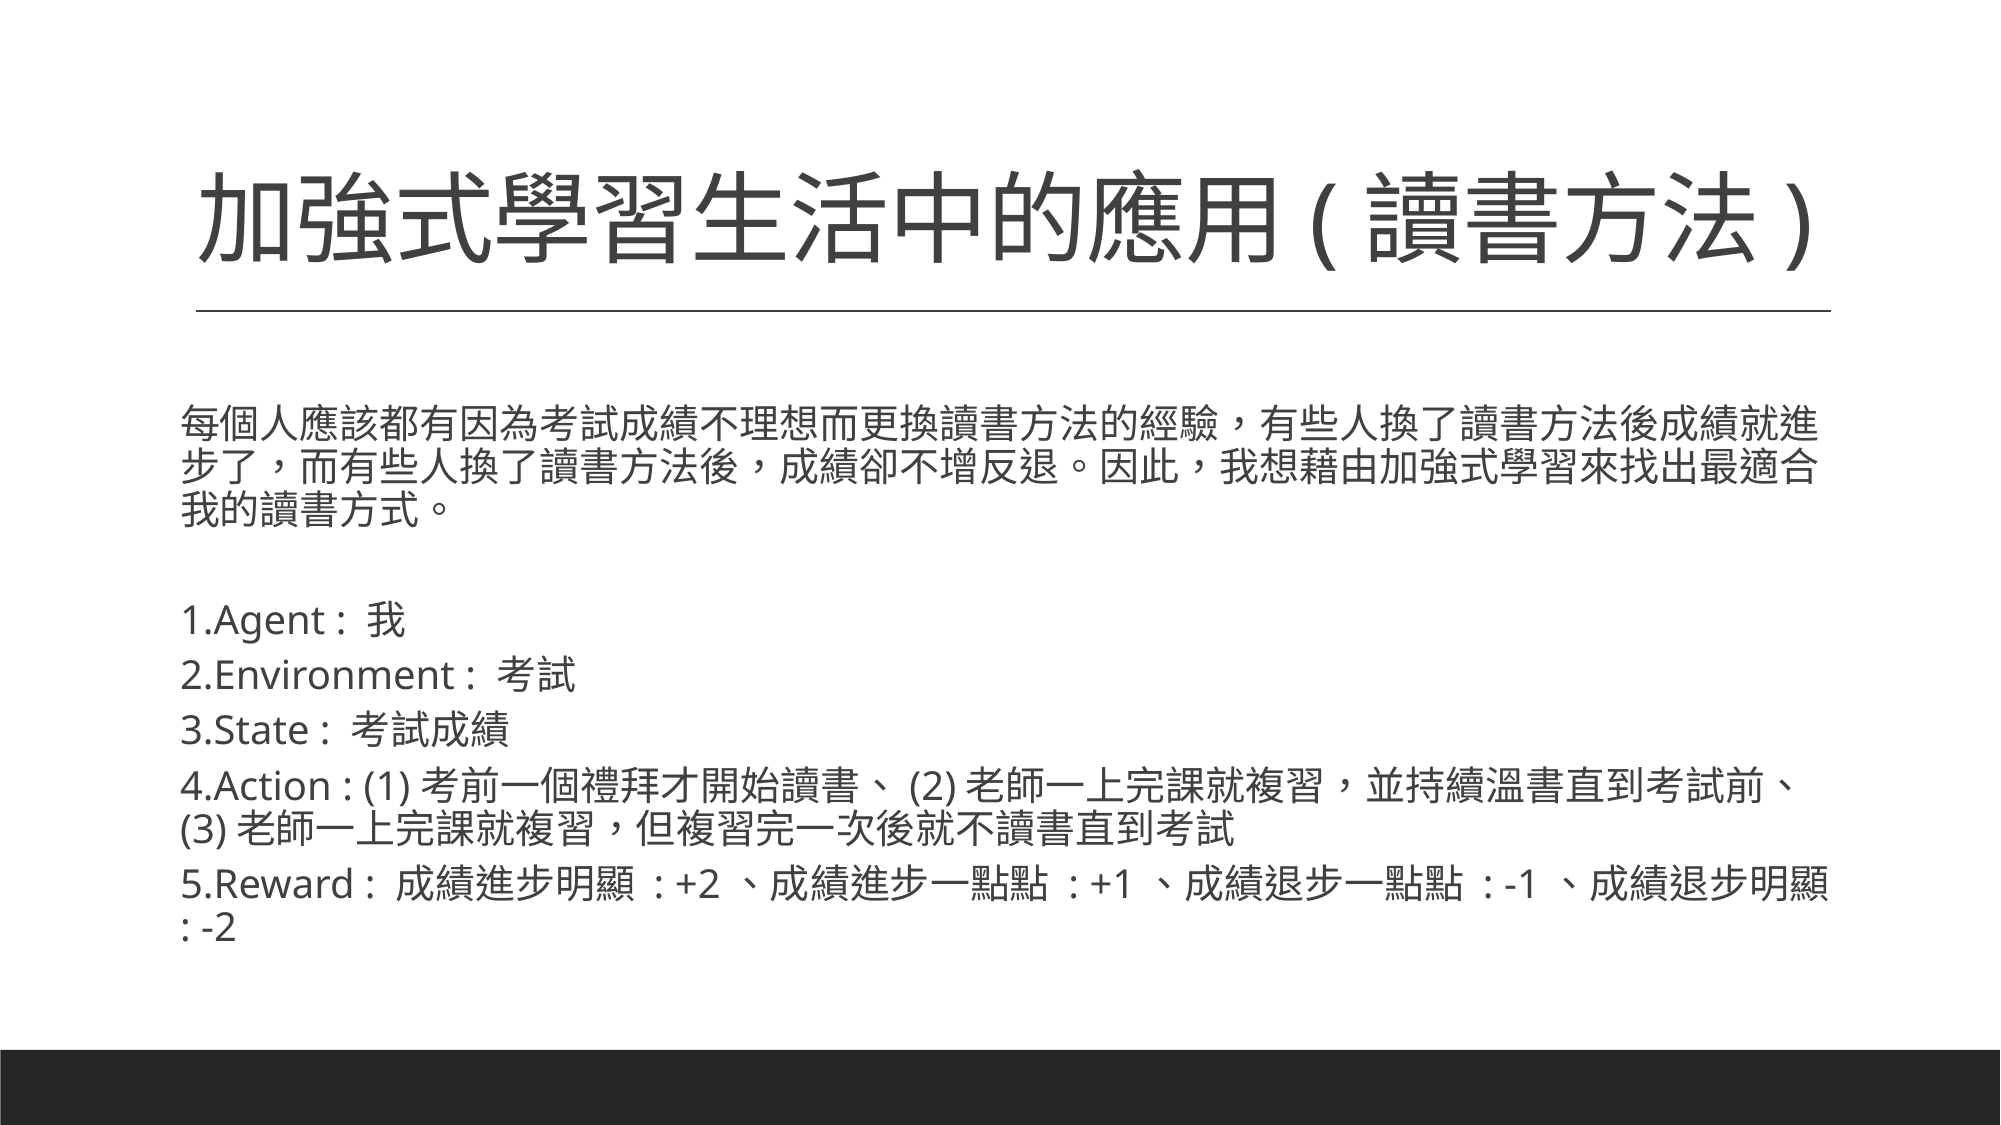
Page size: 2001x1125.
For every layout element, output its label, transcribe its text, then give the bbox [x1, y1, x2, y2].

title 加強式學習生活中的應用(讀書方法) [180, 47, 1830, 285]
text_box 每個人應該都有因為考試成績不理想而更換讀書方法的經驗，有些人換了讀書方法後成績就進步了，而有些人換了讀書方法後，成績卻不增反退。因此，我想藉由加強式學習來找出最適合我的讀書方式。 1.Agent : 我 2.Environment : 考試 3.State : 考試成績 4.Action : (1)考前一個禮拜才開始讀書、(2)老師一上完課就複習，並持續溫書直到考試前、 (3)老師一上完課就複習，但複習完一次後就不讀書直到考試 5.Reward : 成績進步明顯 : +2、成績進步一點點 : +1、成績退步一點點 : -1、成績退步明顯 : -2 [179, 345, 1830, 963]
